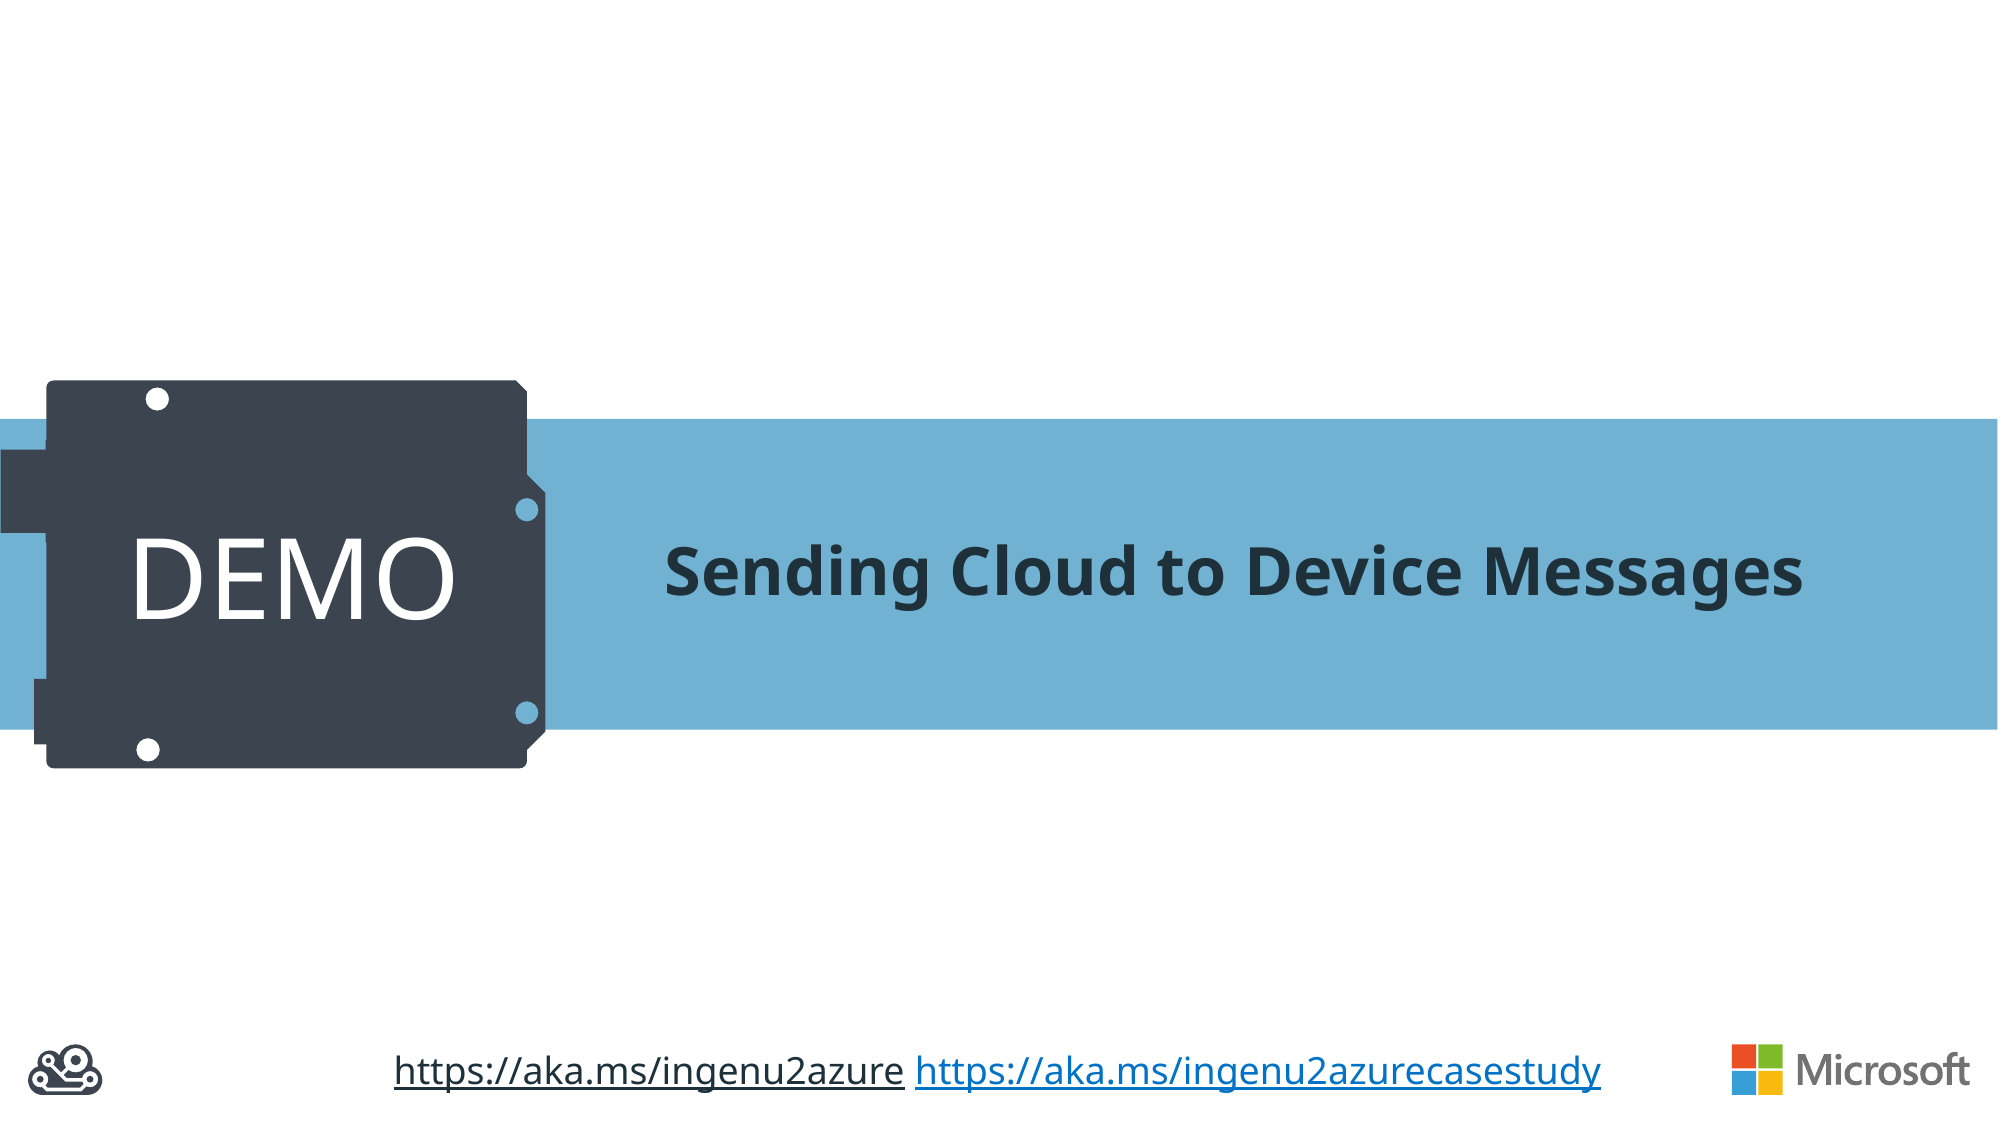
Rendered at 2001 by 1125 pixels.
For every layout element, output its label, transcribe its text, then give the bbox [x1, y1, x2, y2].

title Sending Cloud to Device Messages [649, 418, 1978, 730]
text_box https://aka.ms/ingenu2azure https://aka.ms/ingenu2azurecasestudy [378, 1039, 1617, 1106]
